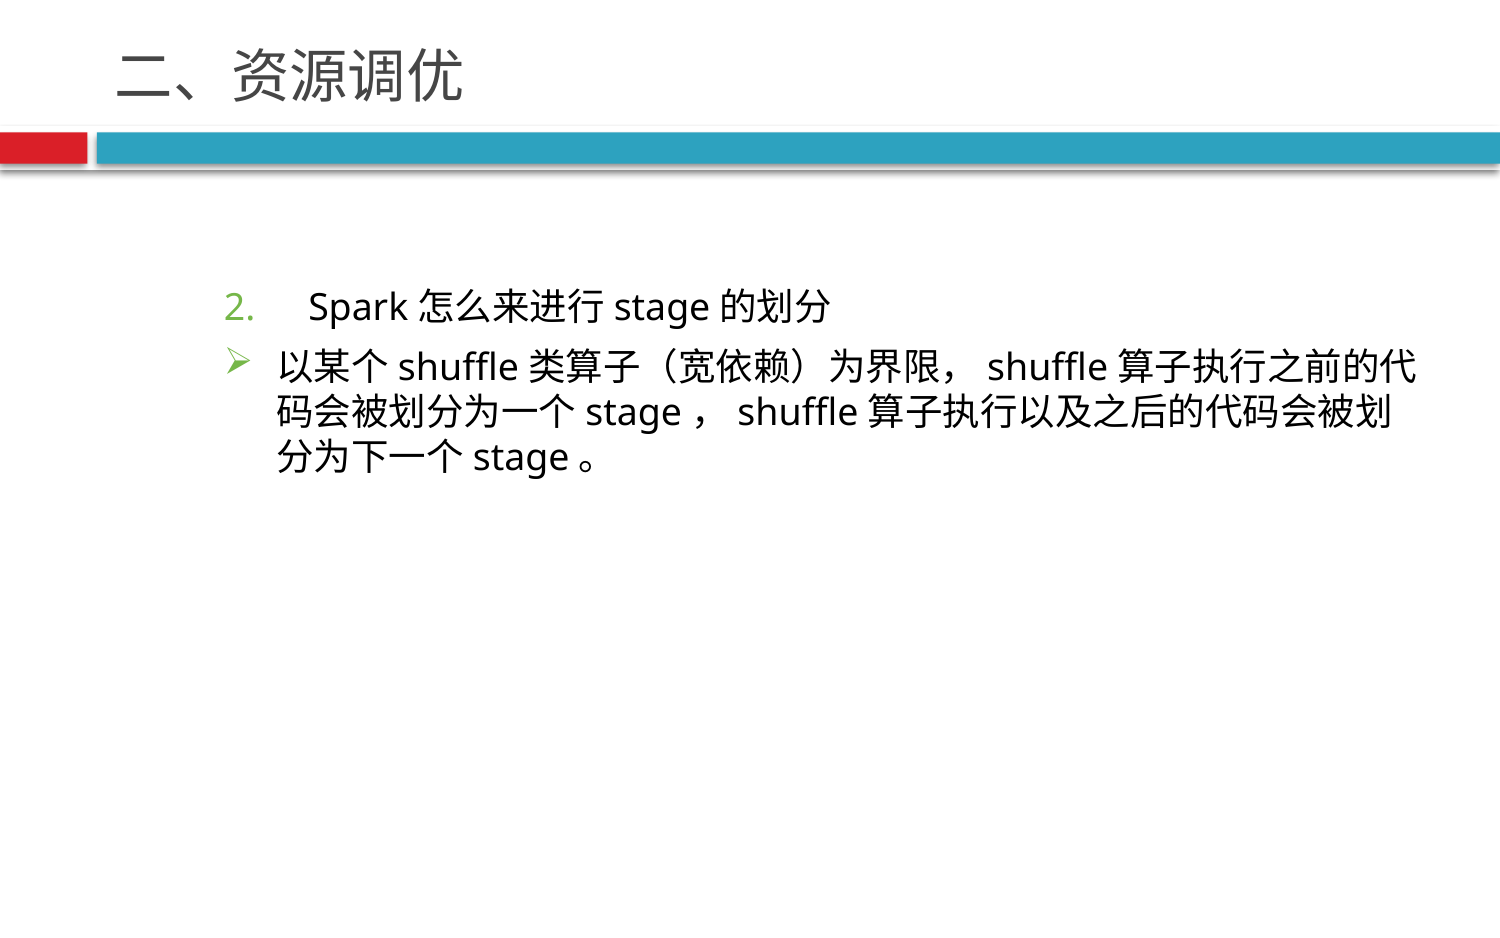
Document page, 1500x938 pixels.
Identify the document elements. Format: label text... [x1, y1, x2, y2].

list Spark怎么来进行stage的划分 以某个shuffle类算子（宽依赖）为界限，shuffle算子执行之前的代码会被划分为一个stage，shuffle算子执行以及之后的代码会被划分为下一个stage。 [193, 275, 1459, 863]
title 二、资源调优 [99, 21, 1438, 127]
